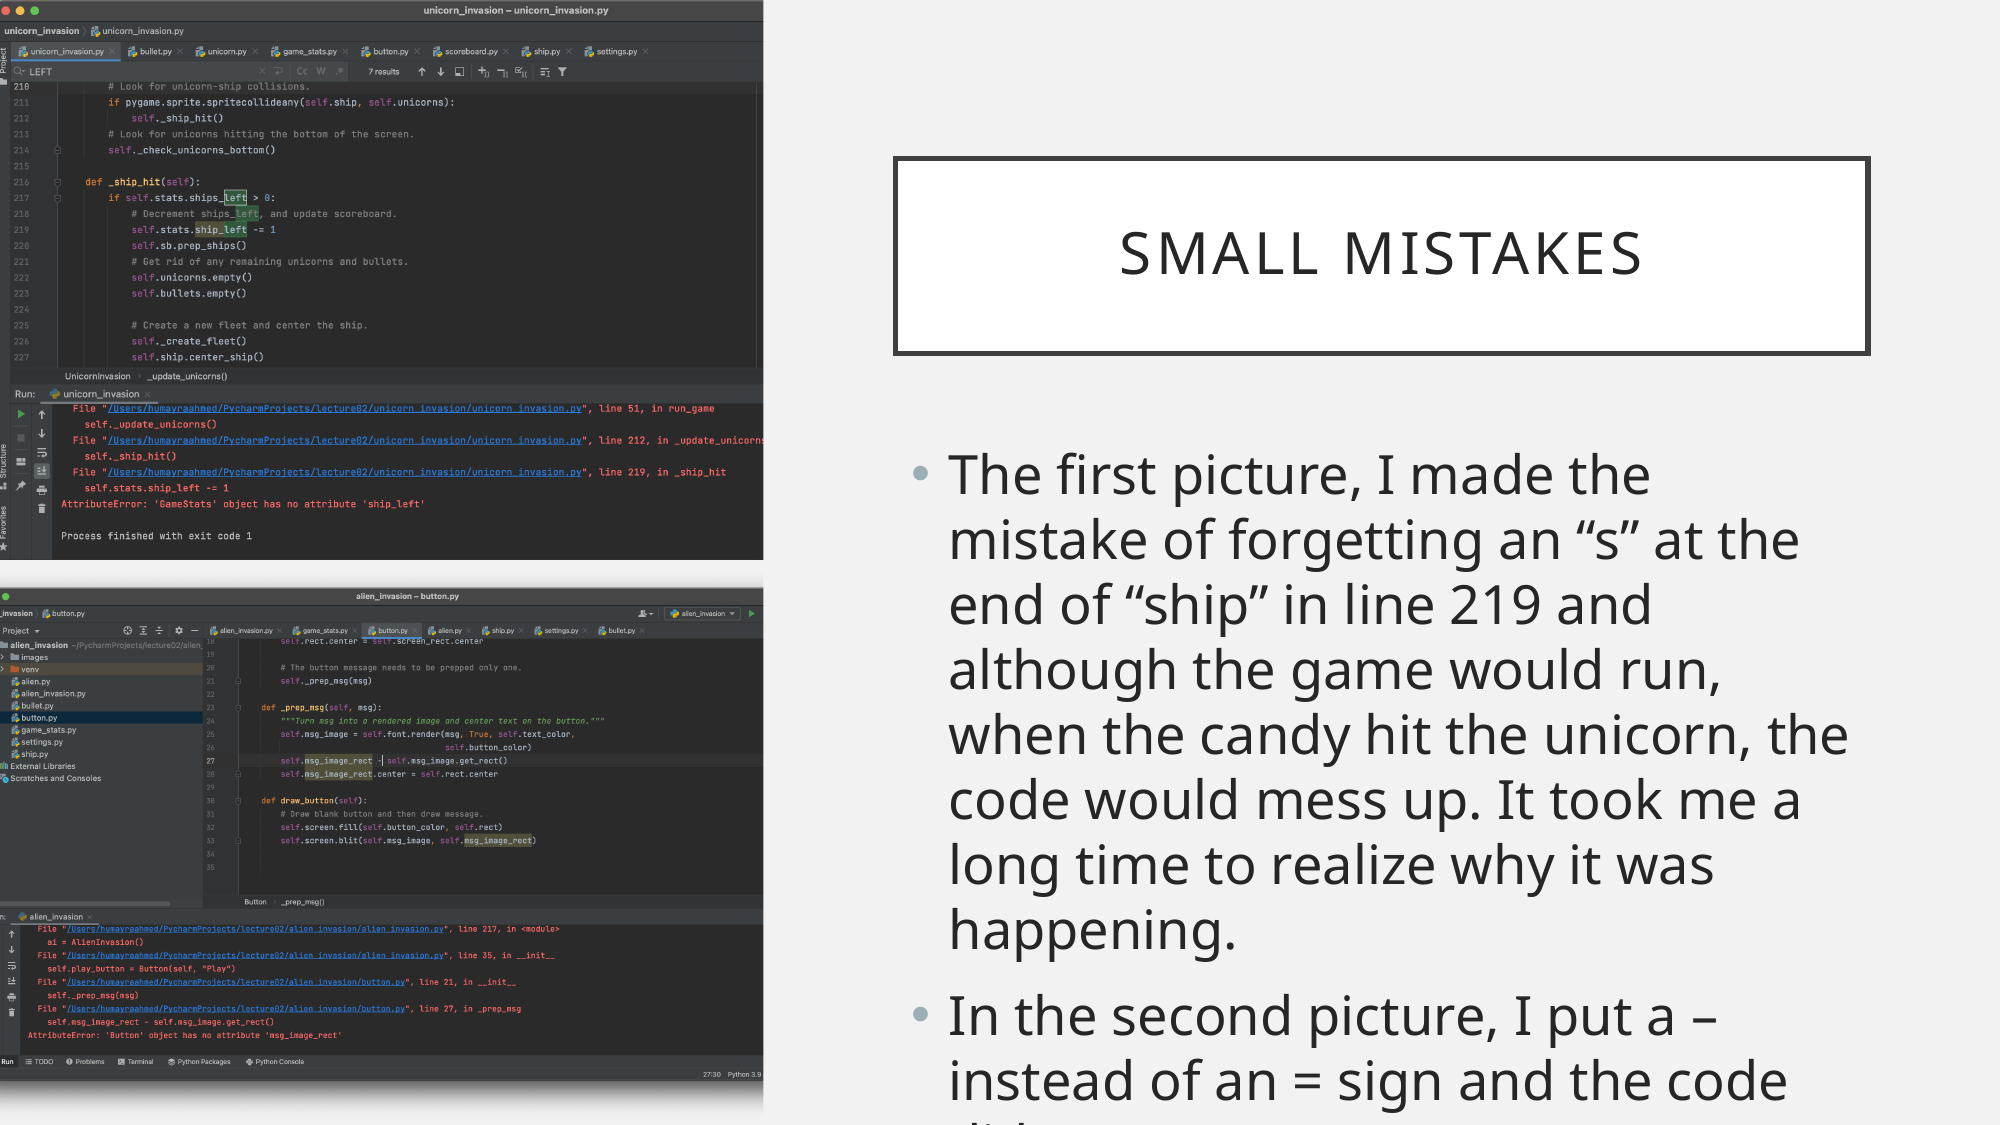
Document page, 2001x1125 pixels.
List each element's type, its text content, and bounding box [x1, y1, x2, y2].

title SMALL MISTAKES [893, 156, 1871, 356]
picture [0, 0, 764, 560]
list The first picture, I made the mistake of forgetting an “s” at the end of “ship” in line 219 and although the game would run, when the candy hit the unicorn, the code would mess up. It took me a long time to realize why it was happening. In the second picture, I put a – instead of an = sign and the code didn’t run. [895, 432, 1868, 1039]
picture [0, 565, 764, 1125]
